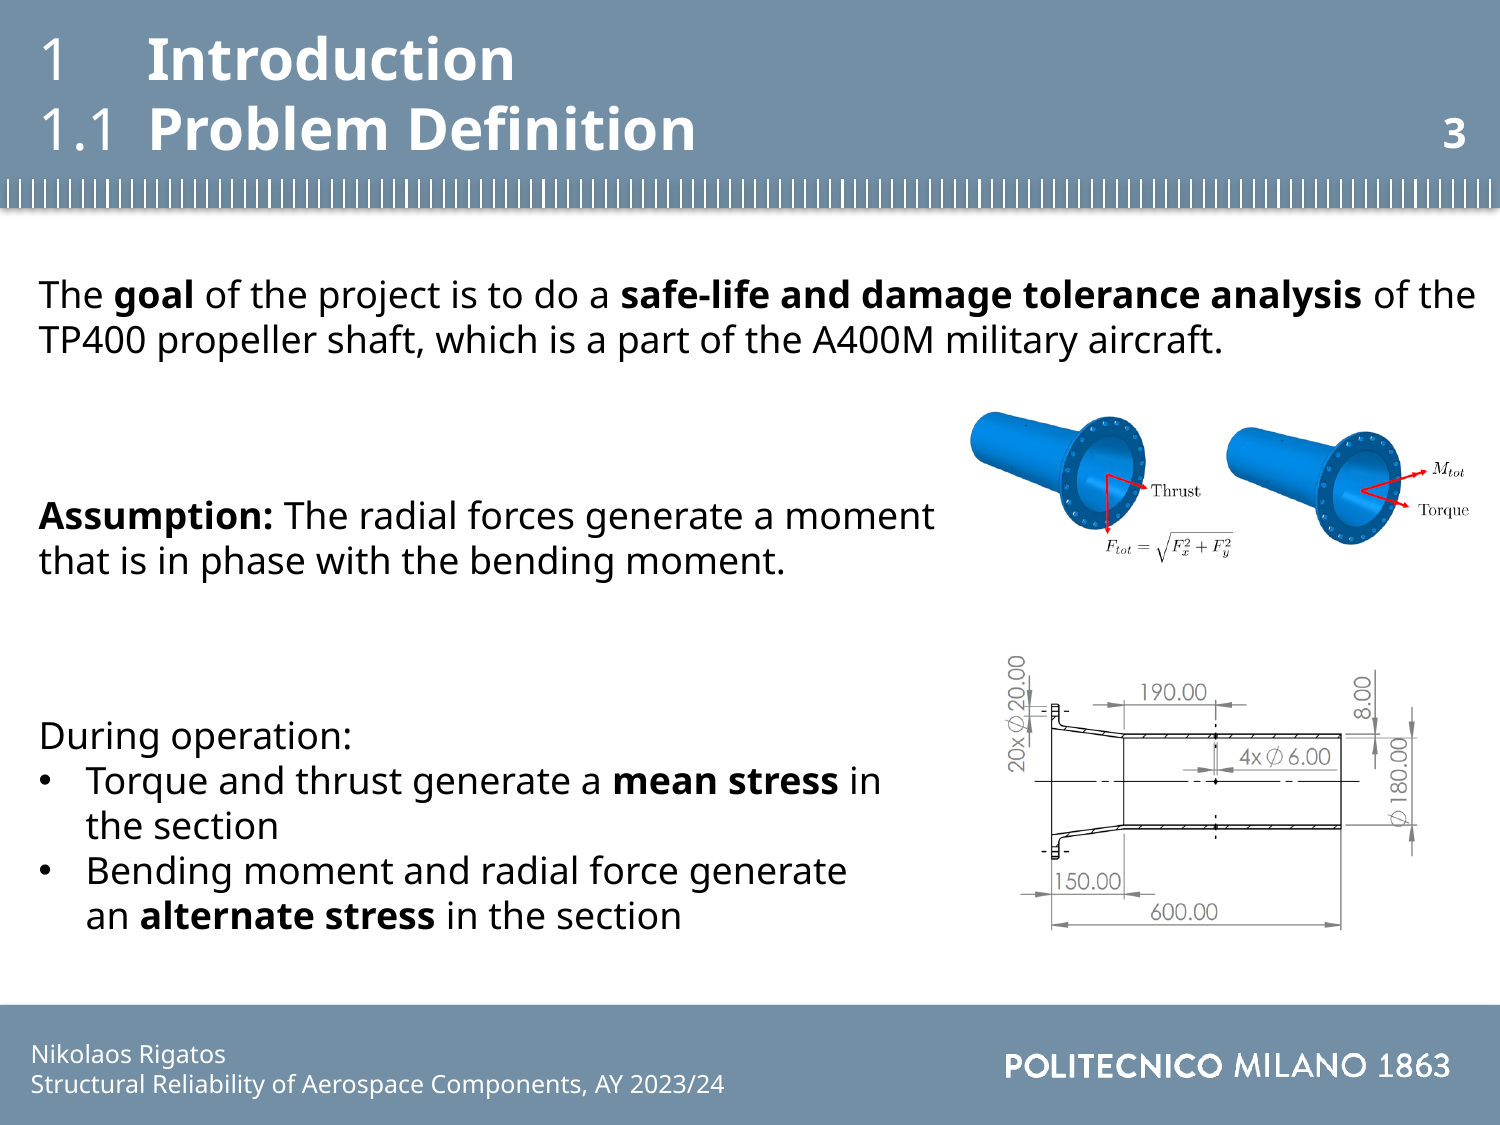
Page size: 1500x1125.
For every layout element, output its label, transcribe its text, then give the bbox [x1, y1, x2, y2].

picture [959, 405, 1478, 563]
text_box During operation: Torque and thrust generate a mean stress in the section Bending moment and radial force generate an alternate stress in the section [38, 712, 885, 938]
text_box The goal of the project is to do a safe-life and damage tolerance analysis of the TP400 propeller shaft, which is a part of the A400M military aircraft. [38, 271, 1478, 362]
text_box Assumption: The radial forces generate a moment that is in phase with the bending moment. [38, 491, 937, 582]
picture [995, 640, 1442, 947]
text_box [38, 21, 1478, 178]
text_box Nikolaos Rigatos Structural Reliability of Aerospace Components, AY 2023/24 [15, 1025, 838, 1112]
picture [999, 1041, 1456, 1089]
